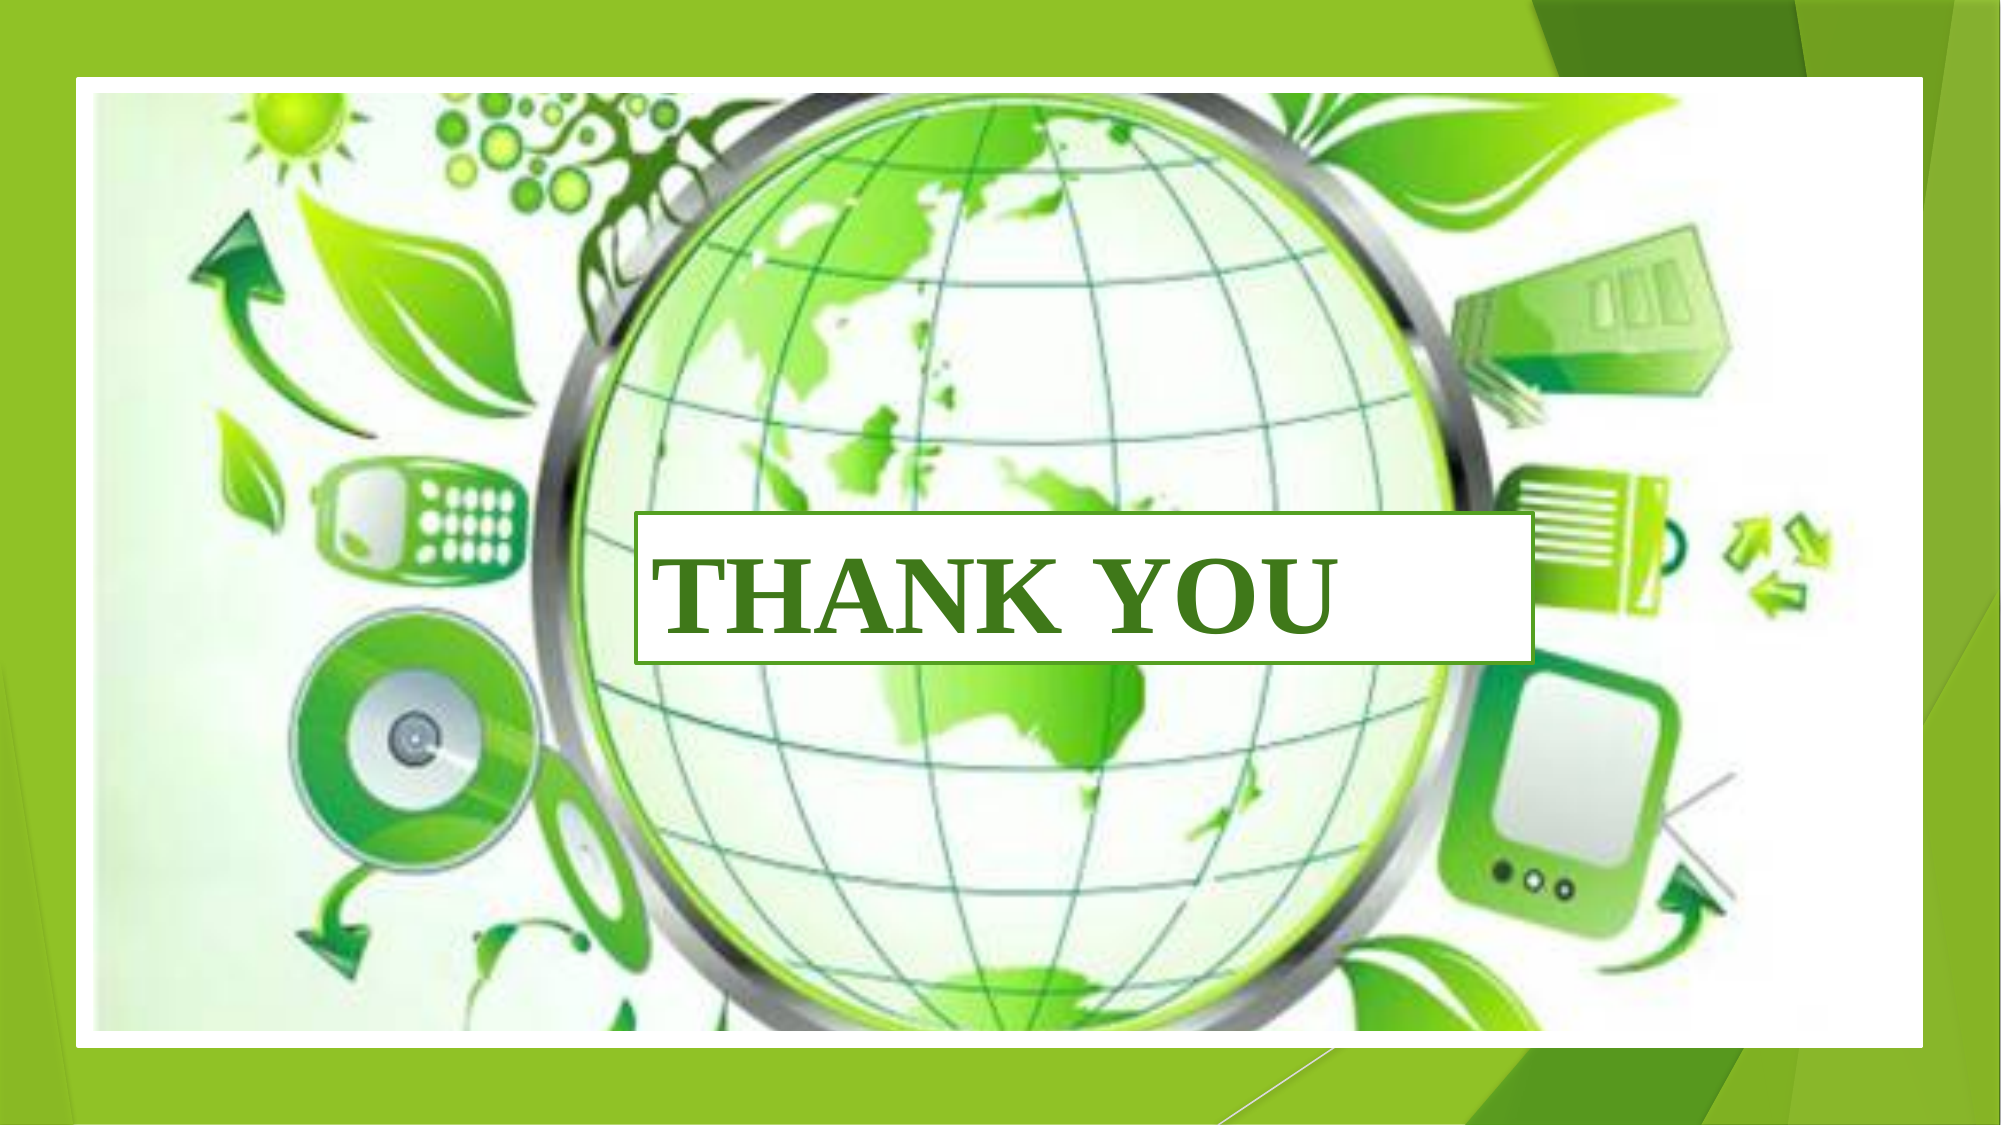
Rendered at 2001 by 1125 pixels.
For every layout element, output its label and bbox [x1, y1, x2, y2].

picture [92, 93, 1907, 1032]
text_box [0, 0, 2000, 1125]
